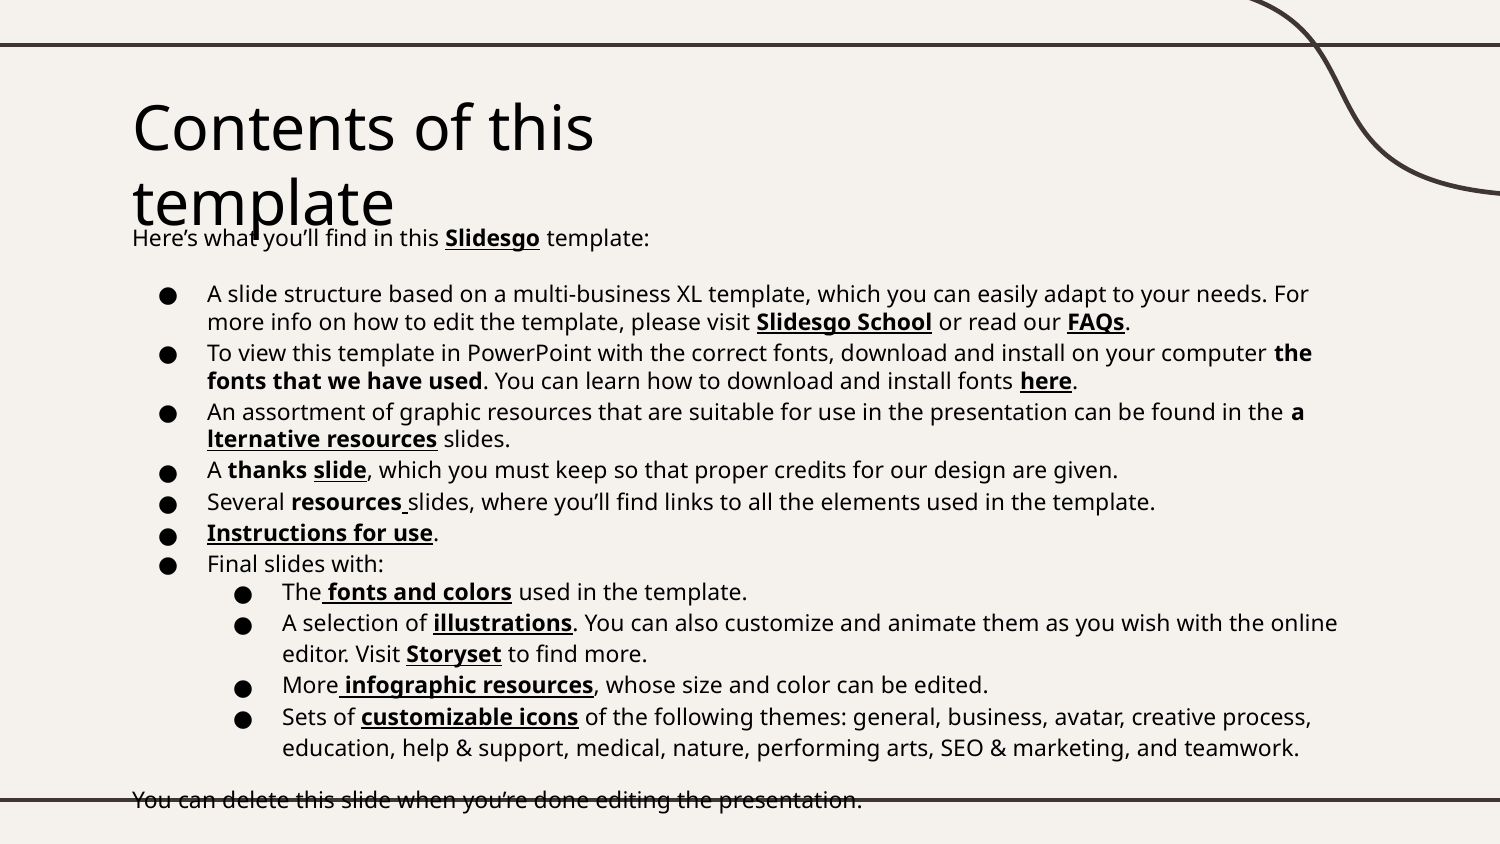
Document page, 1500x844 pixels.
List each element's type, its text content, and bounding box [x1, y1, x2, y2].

list Here’s what you’ll find in this Slidesgo template: A slide structure based on a multi-business XL template, which you can easily adapt to your needs. For more info on how to edit the template, please visit Slidesgo School or read our FAQs. To view this template in PowerPoint with the correct fonts, download and install on your computer the fonts that we have used. You can learn how to download and install fonts here. An assortment of graphic resources that are suitable for use in the presentation can be found in the alternative resources slides. A thanks slide, which you must keep so that proper credits for our design are given. Several resources slides, where you’ll find links to all the elements used in the template. Instructions for use. Final slides with: The fonts and colors used in the template. A selection of illustrations. You can also customize and animate them as you wish with the online editor. Visit Storyset to find more. More infographic resources, whose size and color can be edited. Sets of customizable icons of the following themes: general, business, avatar, creative process, education, help & support, medical, nature, performing arts, SEO & marketing, and teamwork. You can delete this slide when you’re done editing the presentation. [116, 208, 1383, 750]
title Contents of this template [116, 72, 890, 167]
